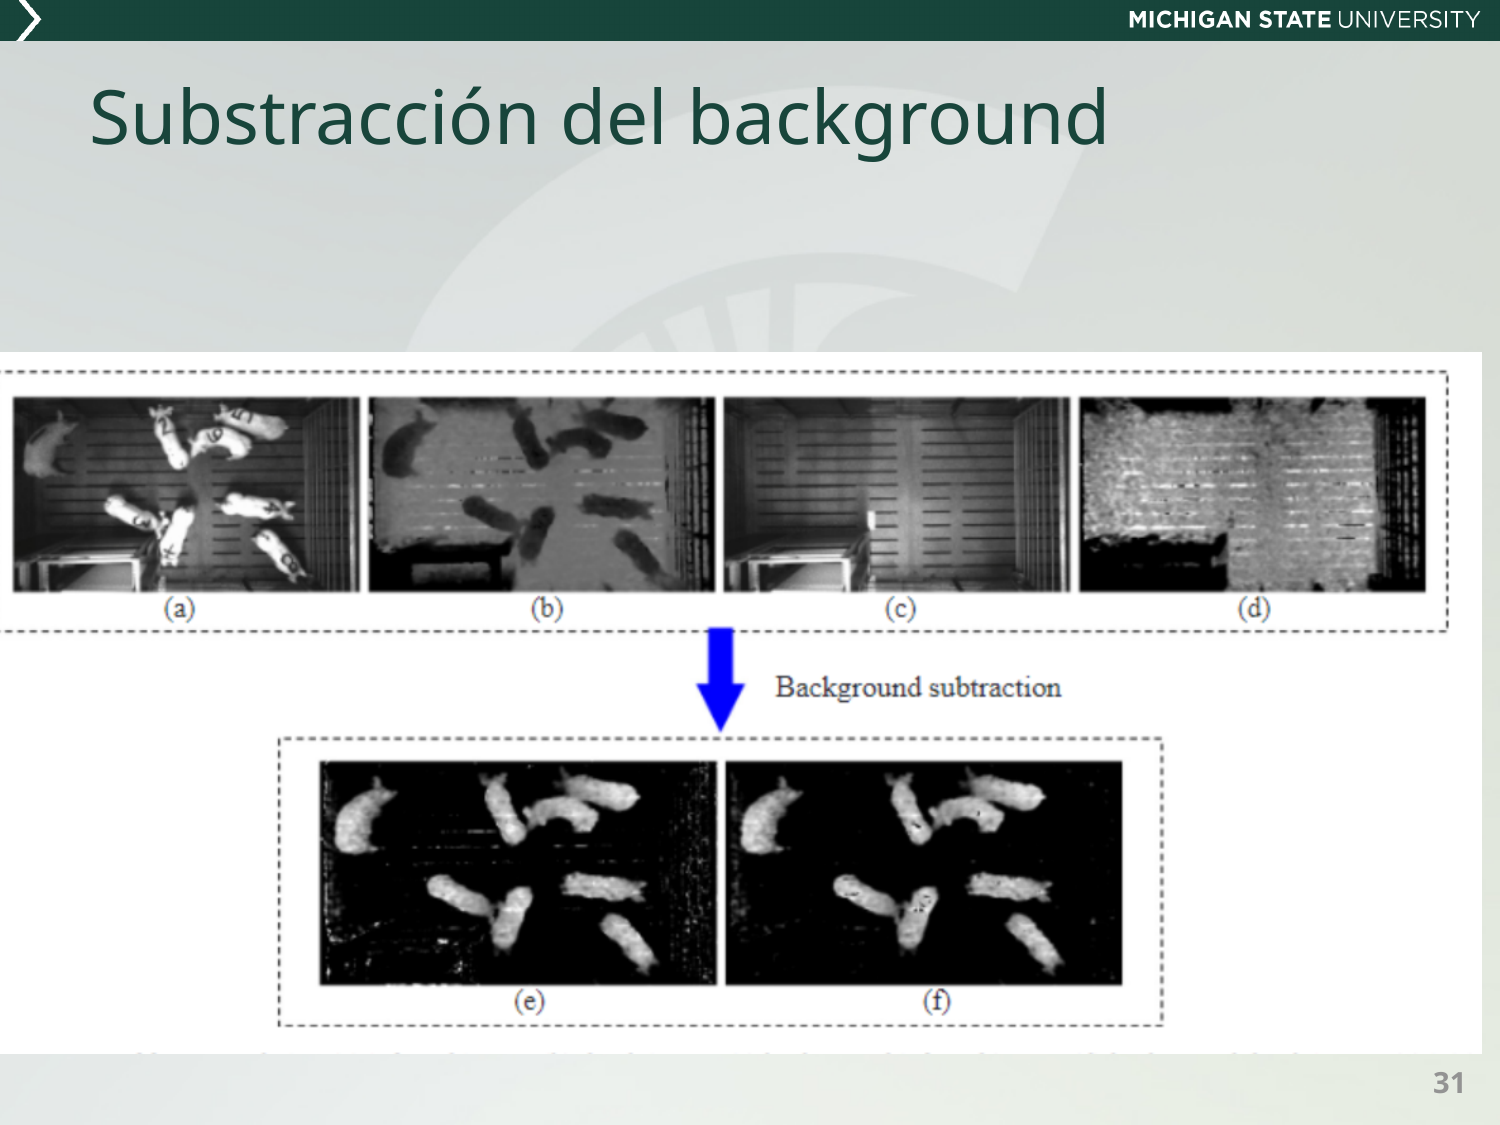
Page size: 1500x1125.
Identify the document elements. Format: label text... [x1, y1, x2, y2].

title Substracción del background [75, 62, 1425, 224]
picture [0, 0, 1500, 1125]
slide_number 31 [1131, 1060, 1482, 1114]
